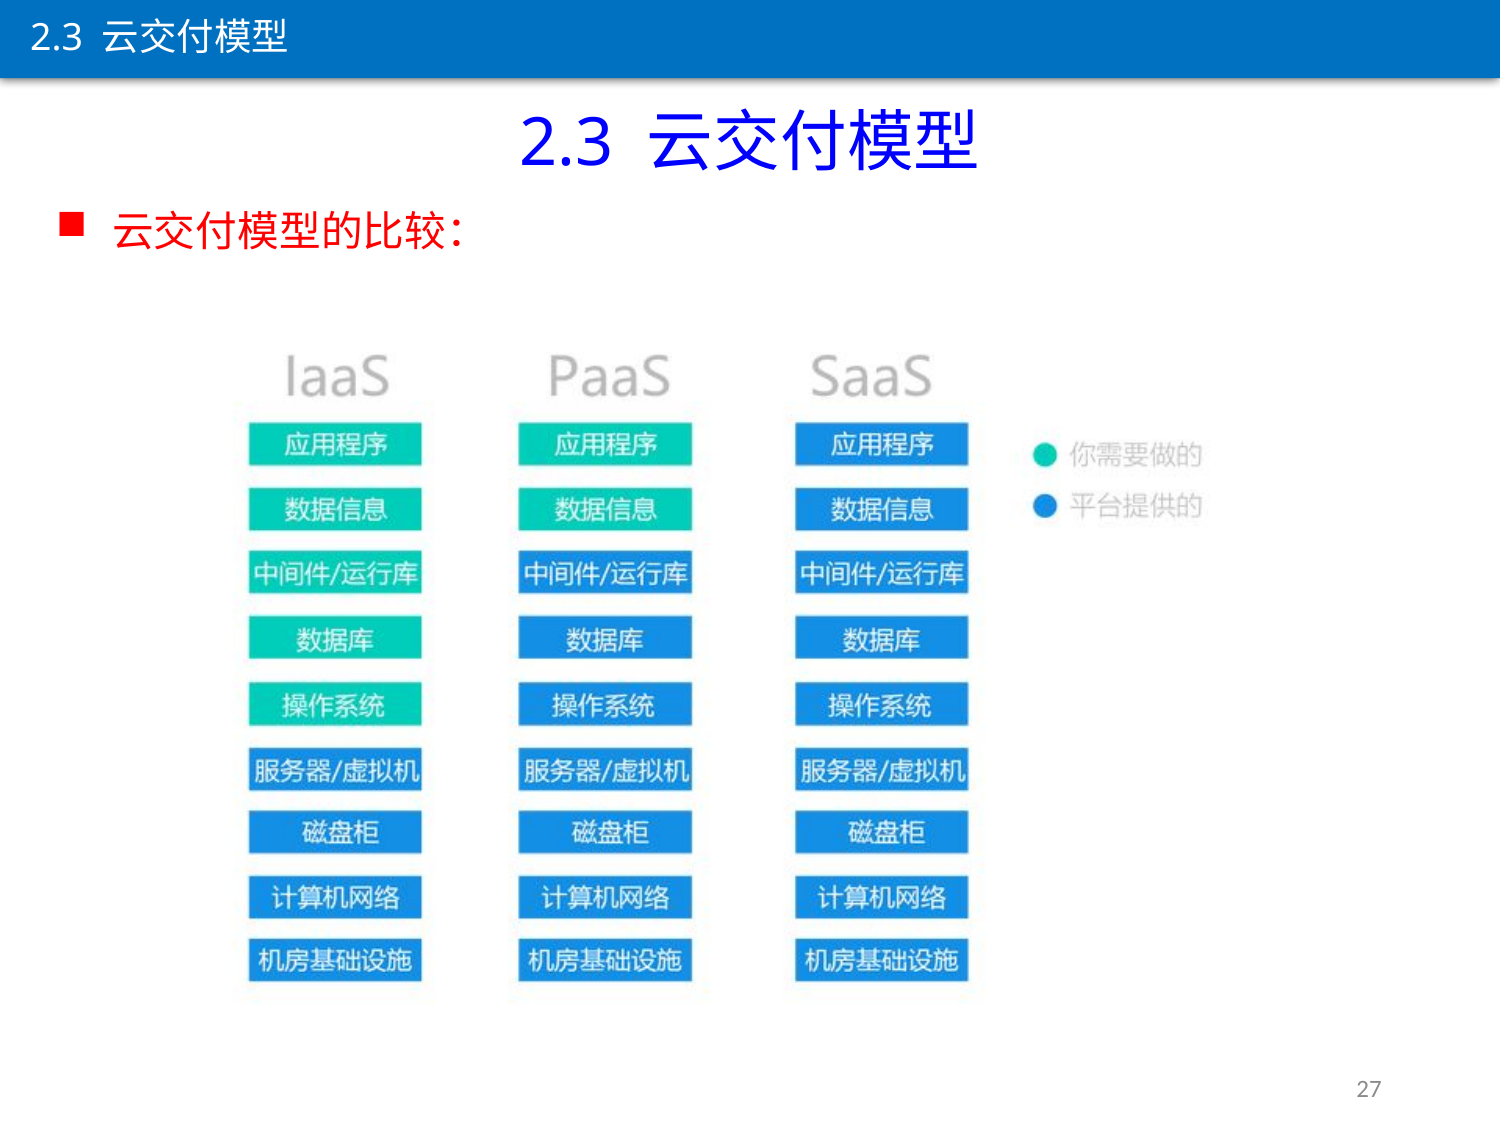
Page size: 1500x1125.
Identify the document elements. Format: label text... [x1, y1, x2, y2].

picture [159, 302, 1285, 1044]
text_box 2.3 云交付模型 [15, 5, 305, 66]
slide_number 27 [1059, 1057, 1397, 1118]
text_box [0, 0, 1500, 79]
text_box 云交付模型的比较： [41, 172, 1471, 263]
text_box 2.3 云交付模型 [0, 91, 1500, 187]
